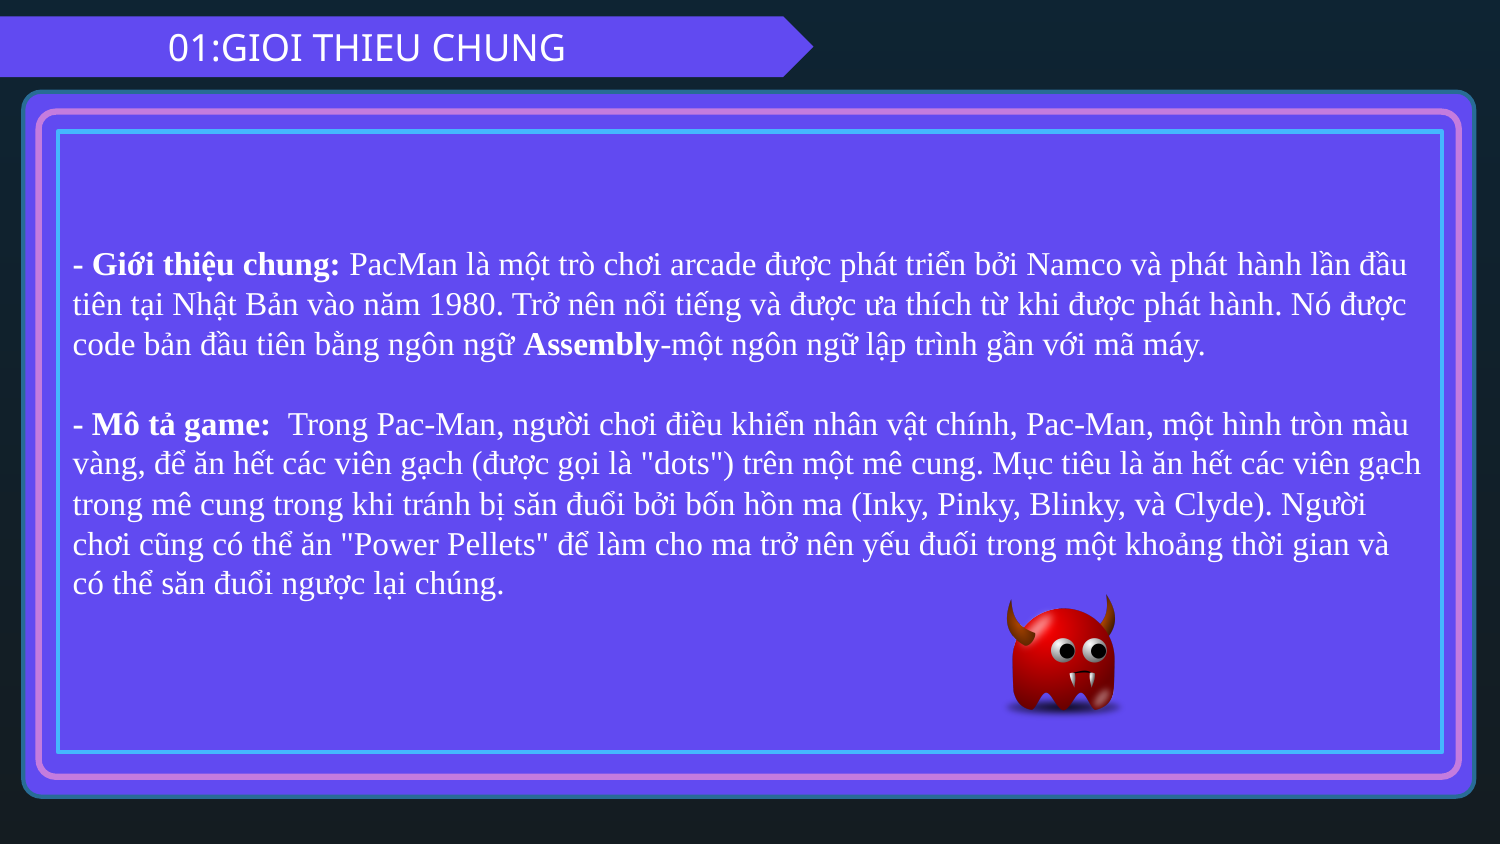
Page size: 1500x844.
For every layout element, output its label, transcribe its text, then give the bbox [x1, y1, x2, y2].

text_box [22, 91, 1475, 797]
text_box 01:GIOI THIEU CHUNG [0, 16, 879, 77]
picture [999, 594, 1128, 723]
